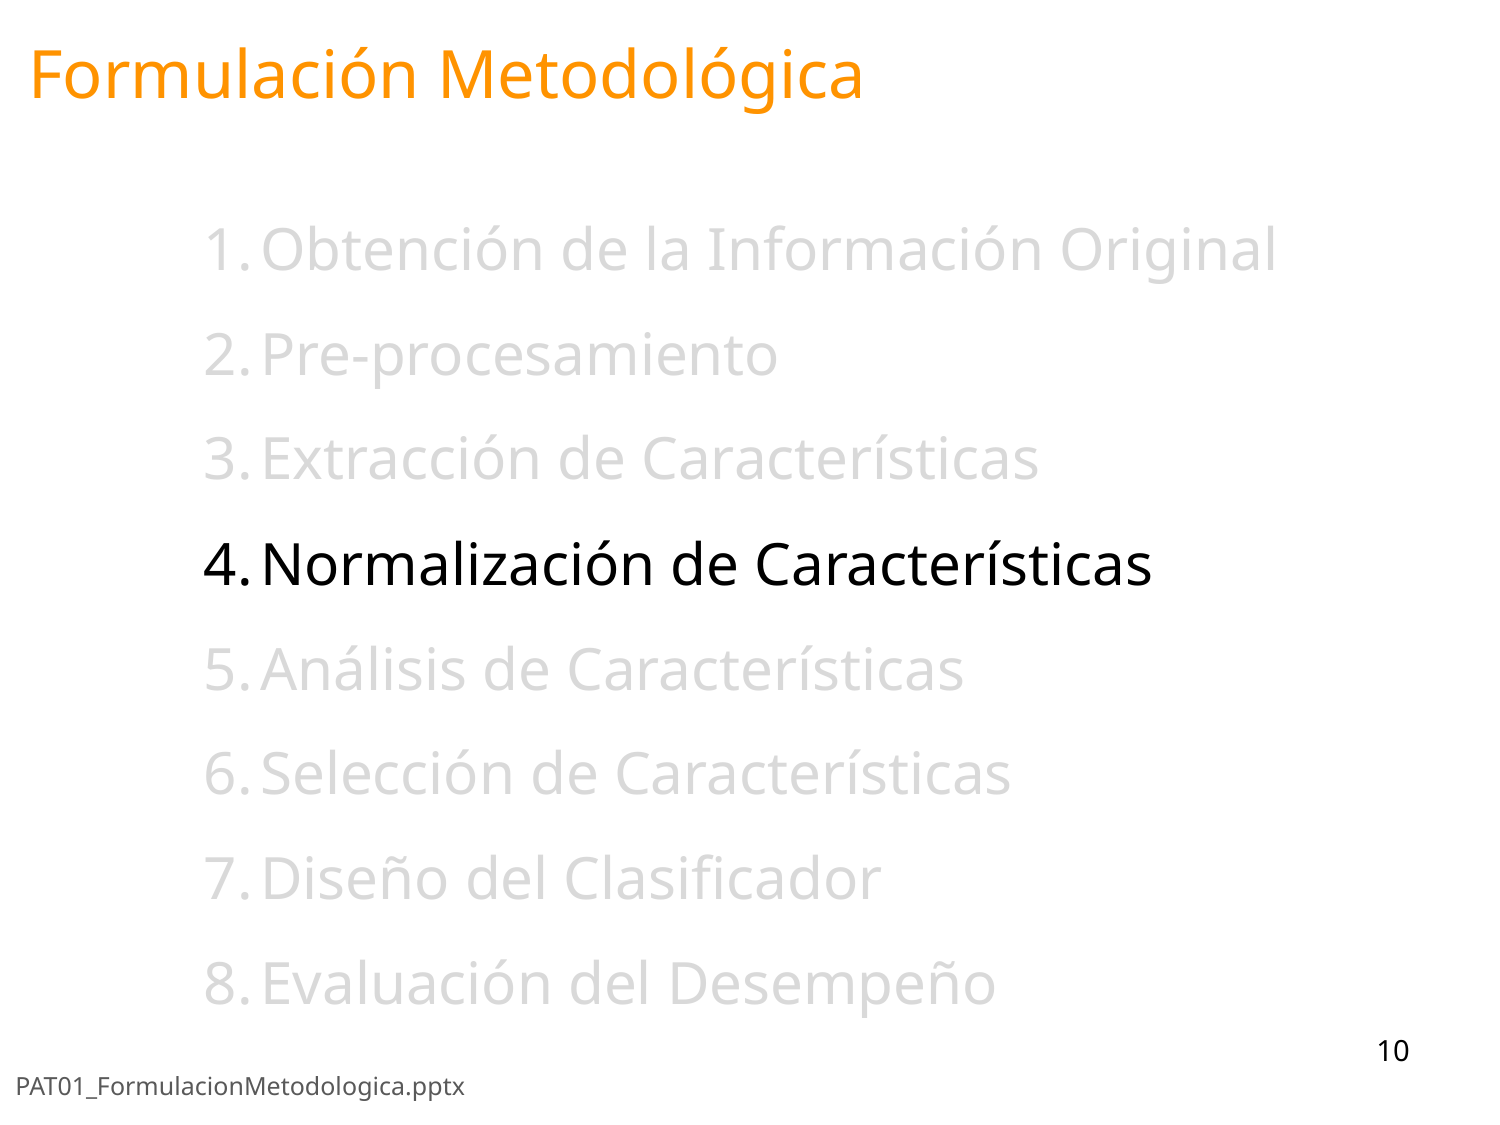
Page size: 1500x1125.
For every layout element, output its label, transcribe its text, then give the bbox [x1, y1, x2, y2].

text_box PAT01_FormulacionMetodologica.pptx [0, 1063, 189, 1109]
slide_number 10 [1294, 1024, 1426, 1103]
text_box Formulación Metodológica [13, 24, 883, 120]
text_box Obtención de la Información Original Pre-procesamiento Extracción de Características Normalización de Características Análisis de Características Selección de Características Diseño del Clasificador Evaluación del Desempeño [189, 169, 1294, 1125]
